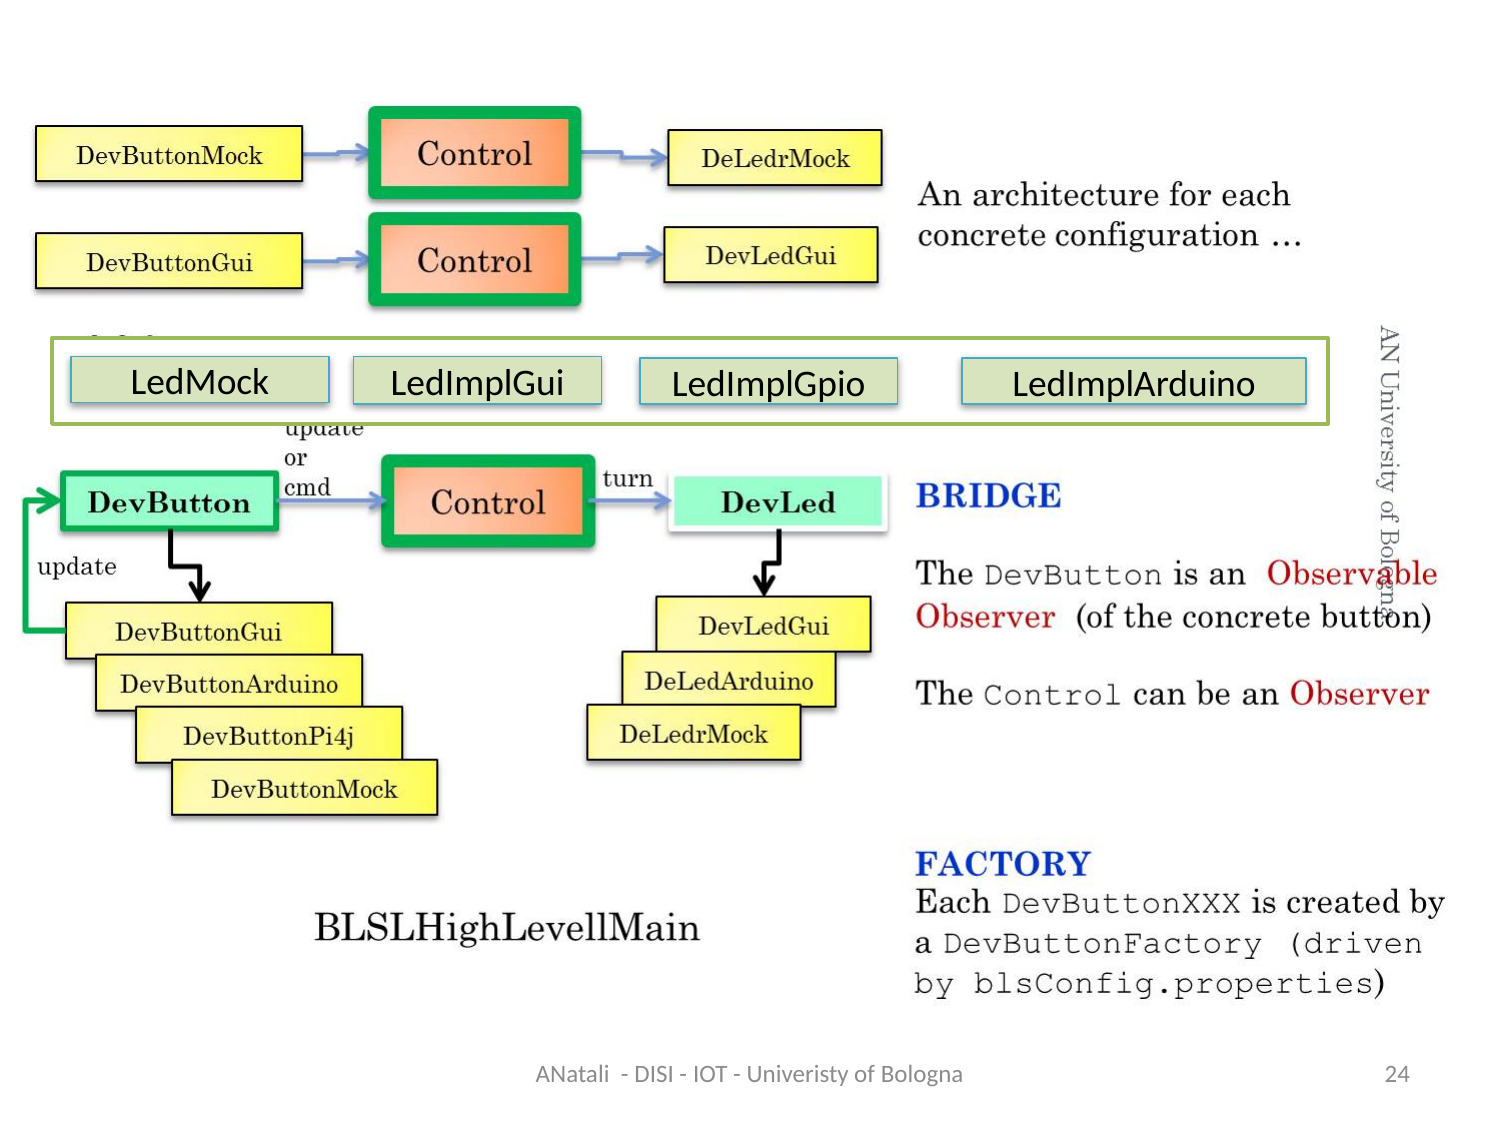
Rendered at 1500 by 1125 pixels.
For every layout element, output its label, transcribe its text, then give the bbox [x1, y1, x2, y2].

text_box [51, 337, 1329, 425]
slide_number 24 [1074, 1042, 1425, 1103]
picture [21, 101, 1479, 1024]
footer ANatali - DISI - IOT - Univeristy of Bologna [512, 1042, 988, 1103]
